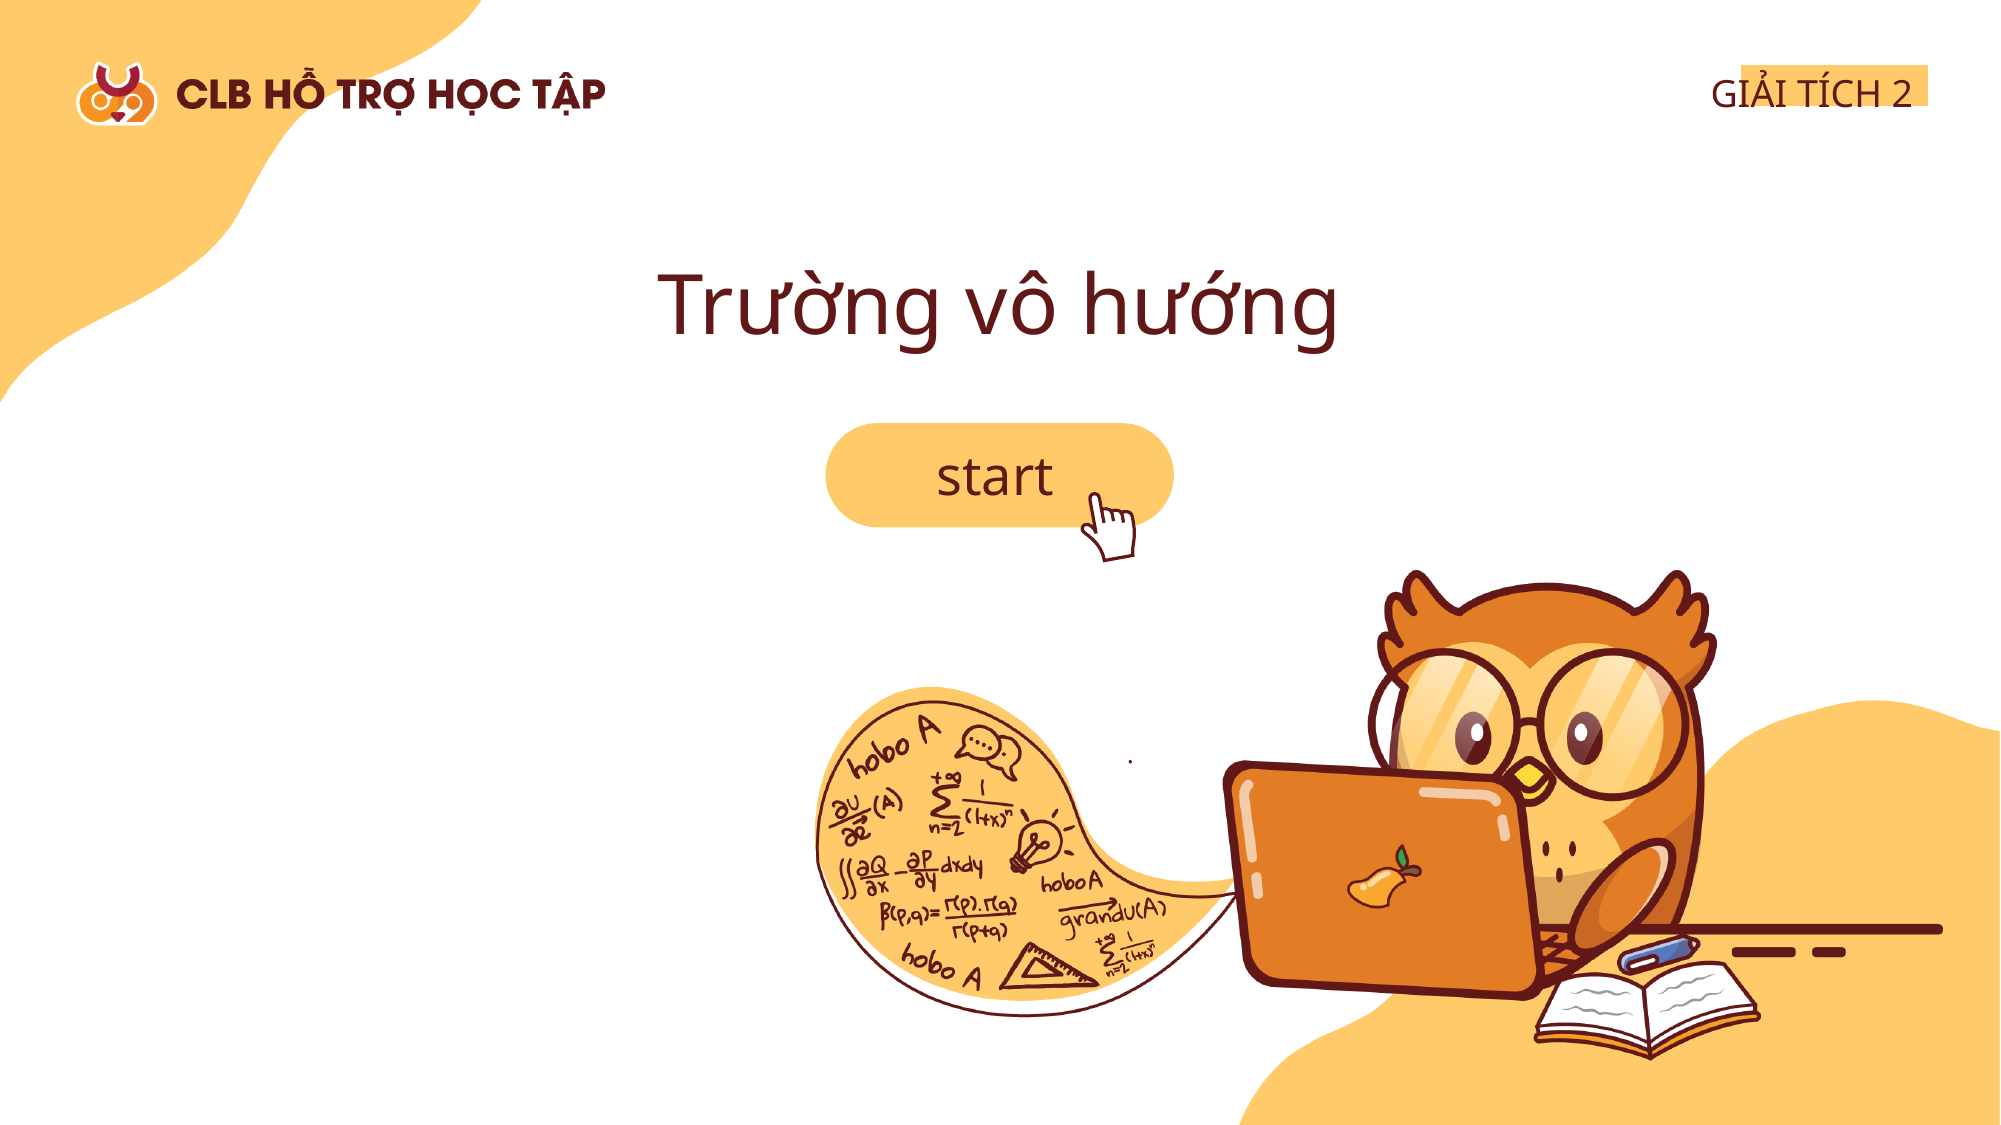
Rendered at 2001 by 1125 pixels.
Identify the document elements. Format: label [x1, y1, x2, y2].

picture [0, 0, 2000, 1125]
text_box [825, 423, 1174, 563]
